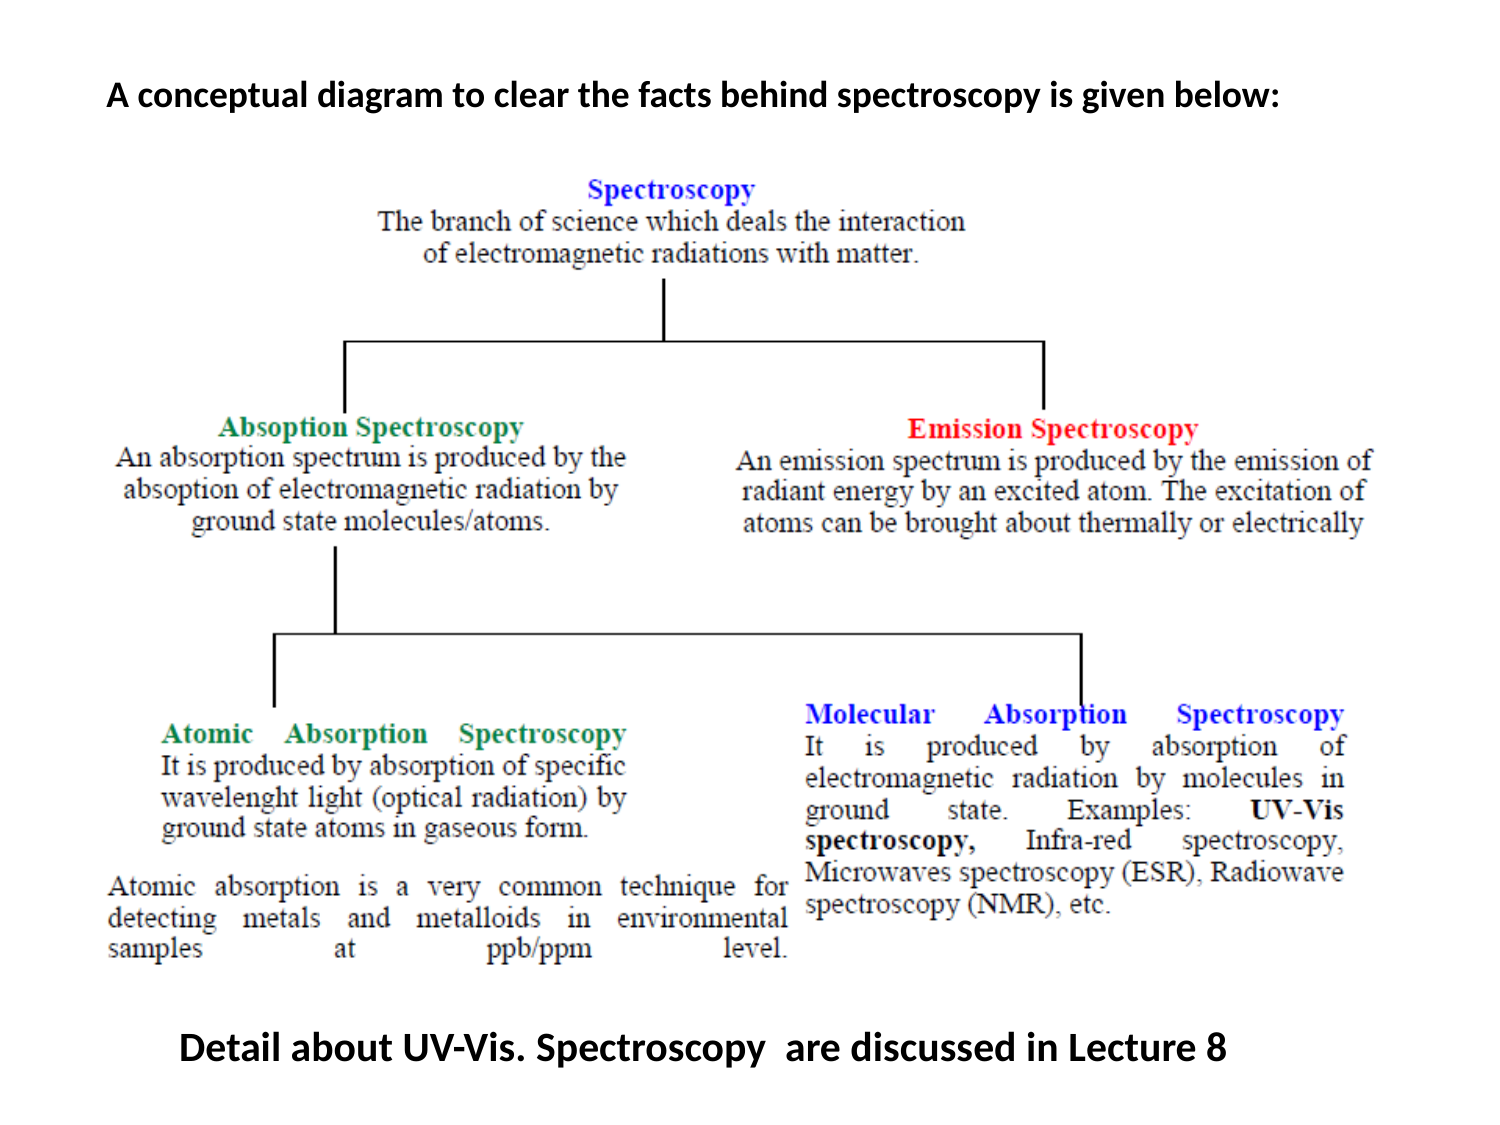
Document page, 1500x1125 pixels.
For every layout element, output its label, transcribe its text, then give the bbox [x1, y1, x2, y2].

text_box Detail about UV-Vis. Spectroscopy are discussed in Lecture 8 [164, 1012, 1253, 1078]
text_box A conceptual diagram to clear the facts behind spectroscopy is given below: [91, 62, 1297, 123]
picture [87, 162, 1413, 988]
